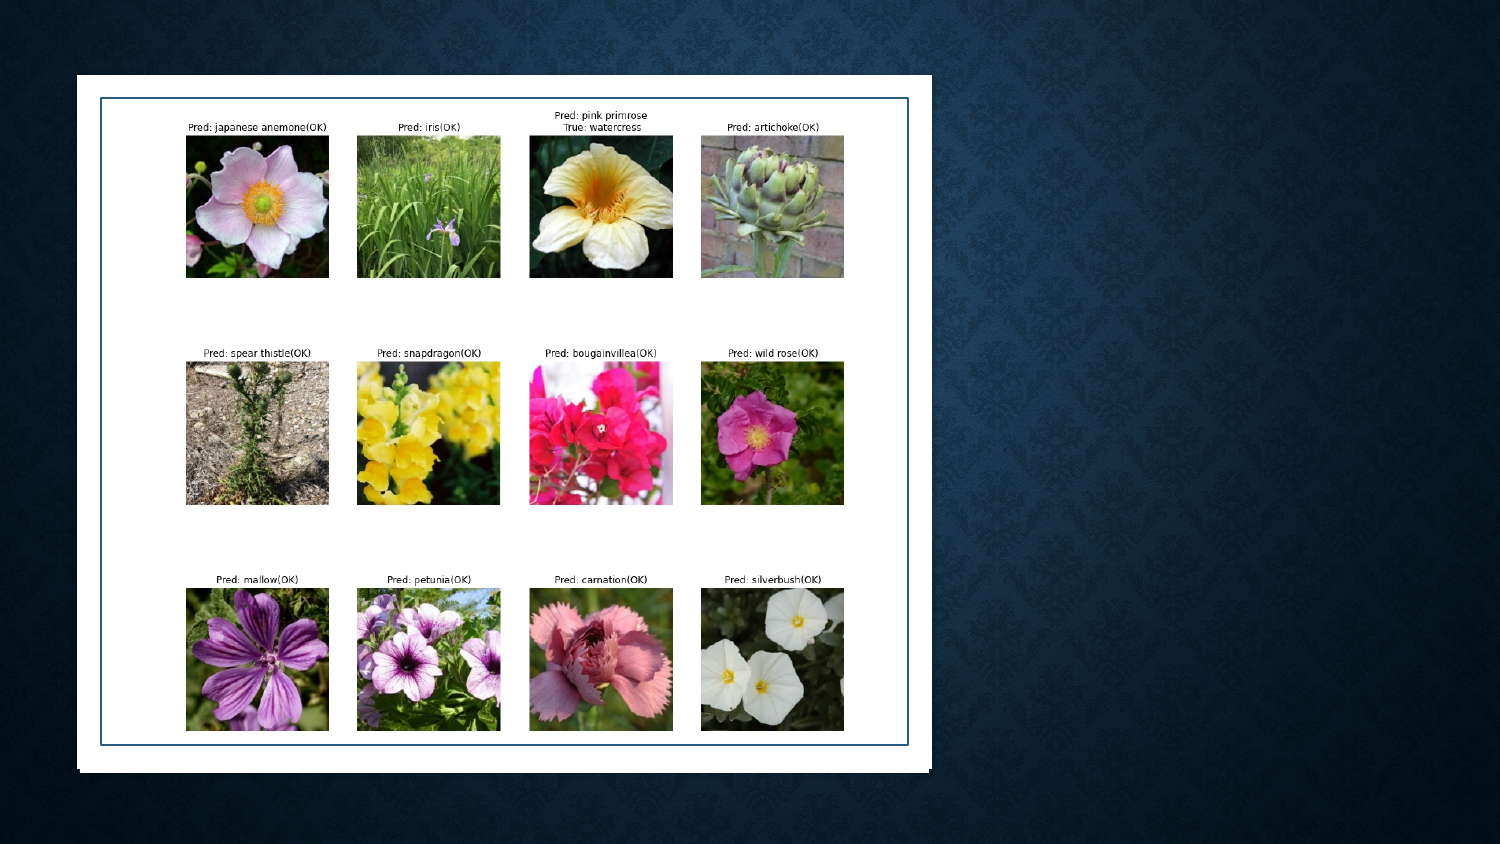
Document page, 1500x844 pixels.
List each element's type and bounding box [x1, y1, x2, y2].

text_box [99, 97, 910, 107]
text_box [91, 89, 918, 107]
picture [79, 108, 930, 773]
